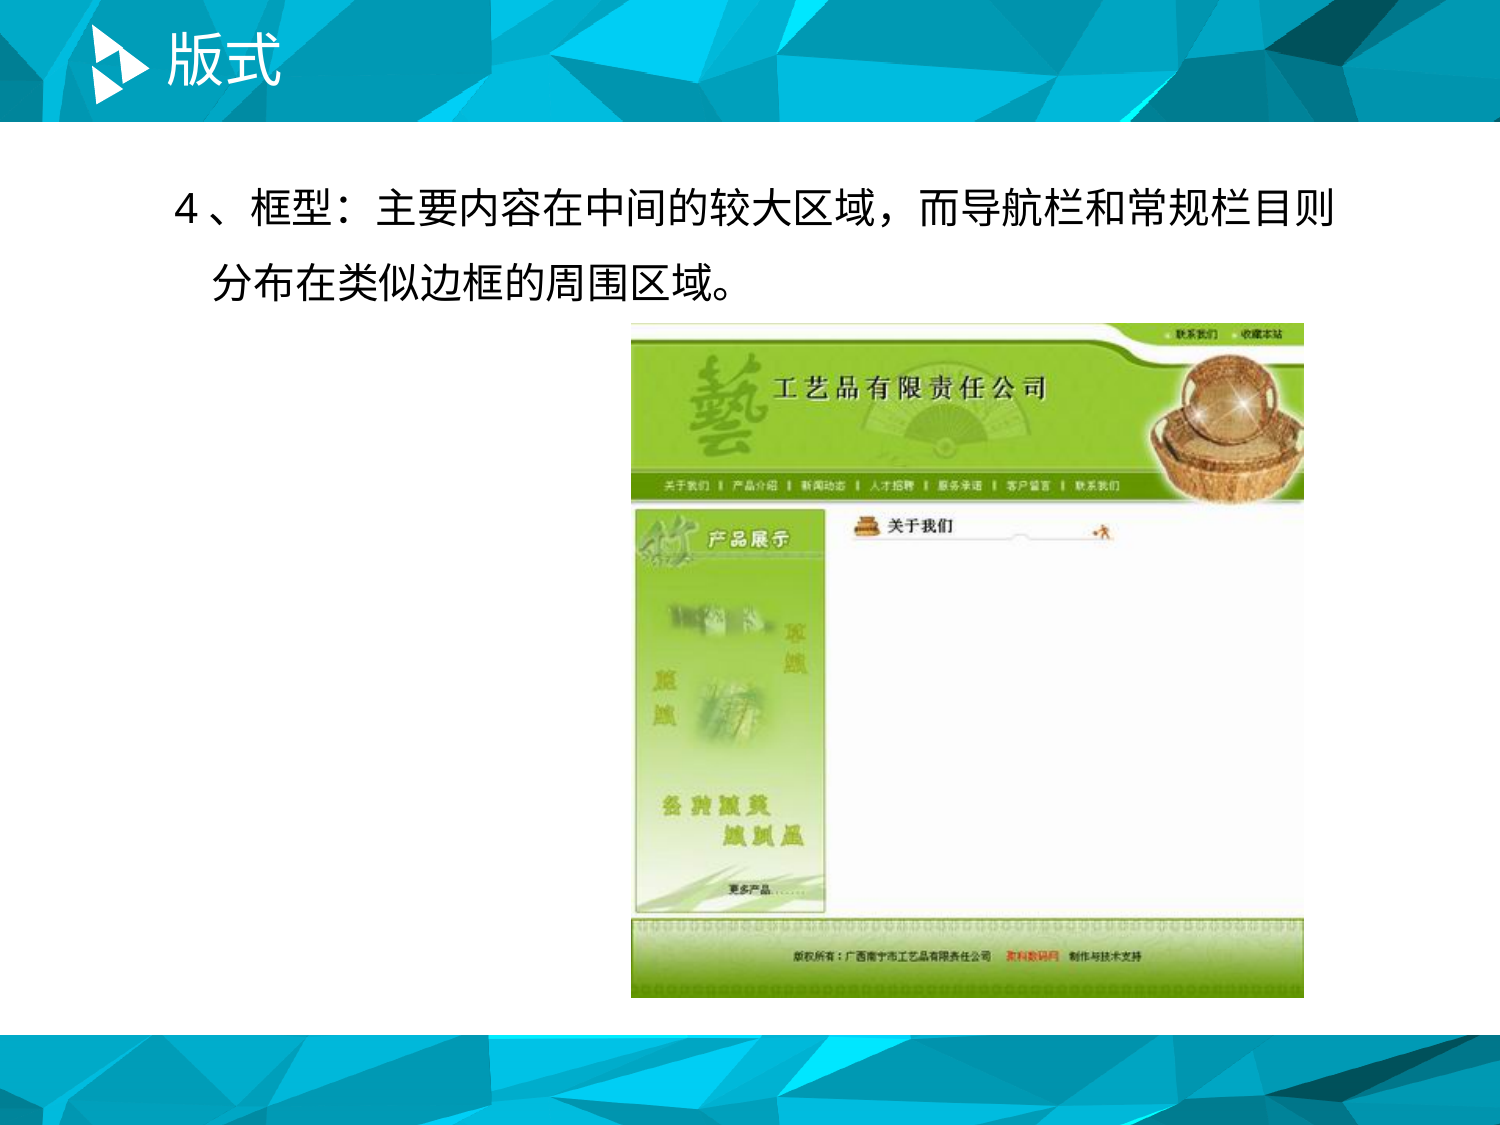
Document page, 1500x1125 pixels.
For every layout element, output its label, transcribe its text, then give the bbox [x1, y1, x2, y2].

picture [0, 1035, 1500, 1125]
text_box 4、框型：主要内容在中间的较大区域，而导航栏和常规栏目则分布在类似边框的周围区域。 [159, 148, 1365, 892]
picture [0, 0, 1500, 122]
title 版式 [151, 11, 1446, 115]
picture [631, 323, 1304, 998]
